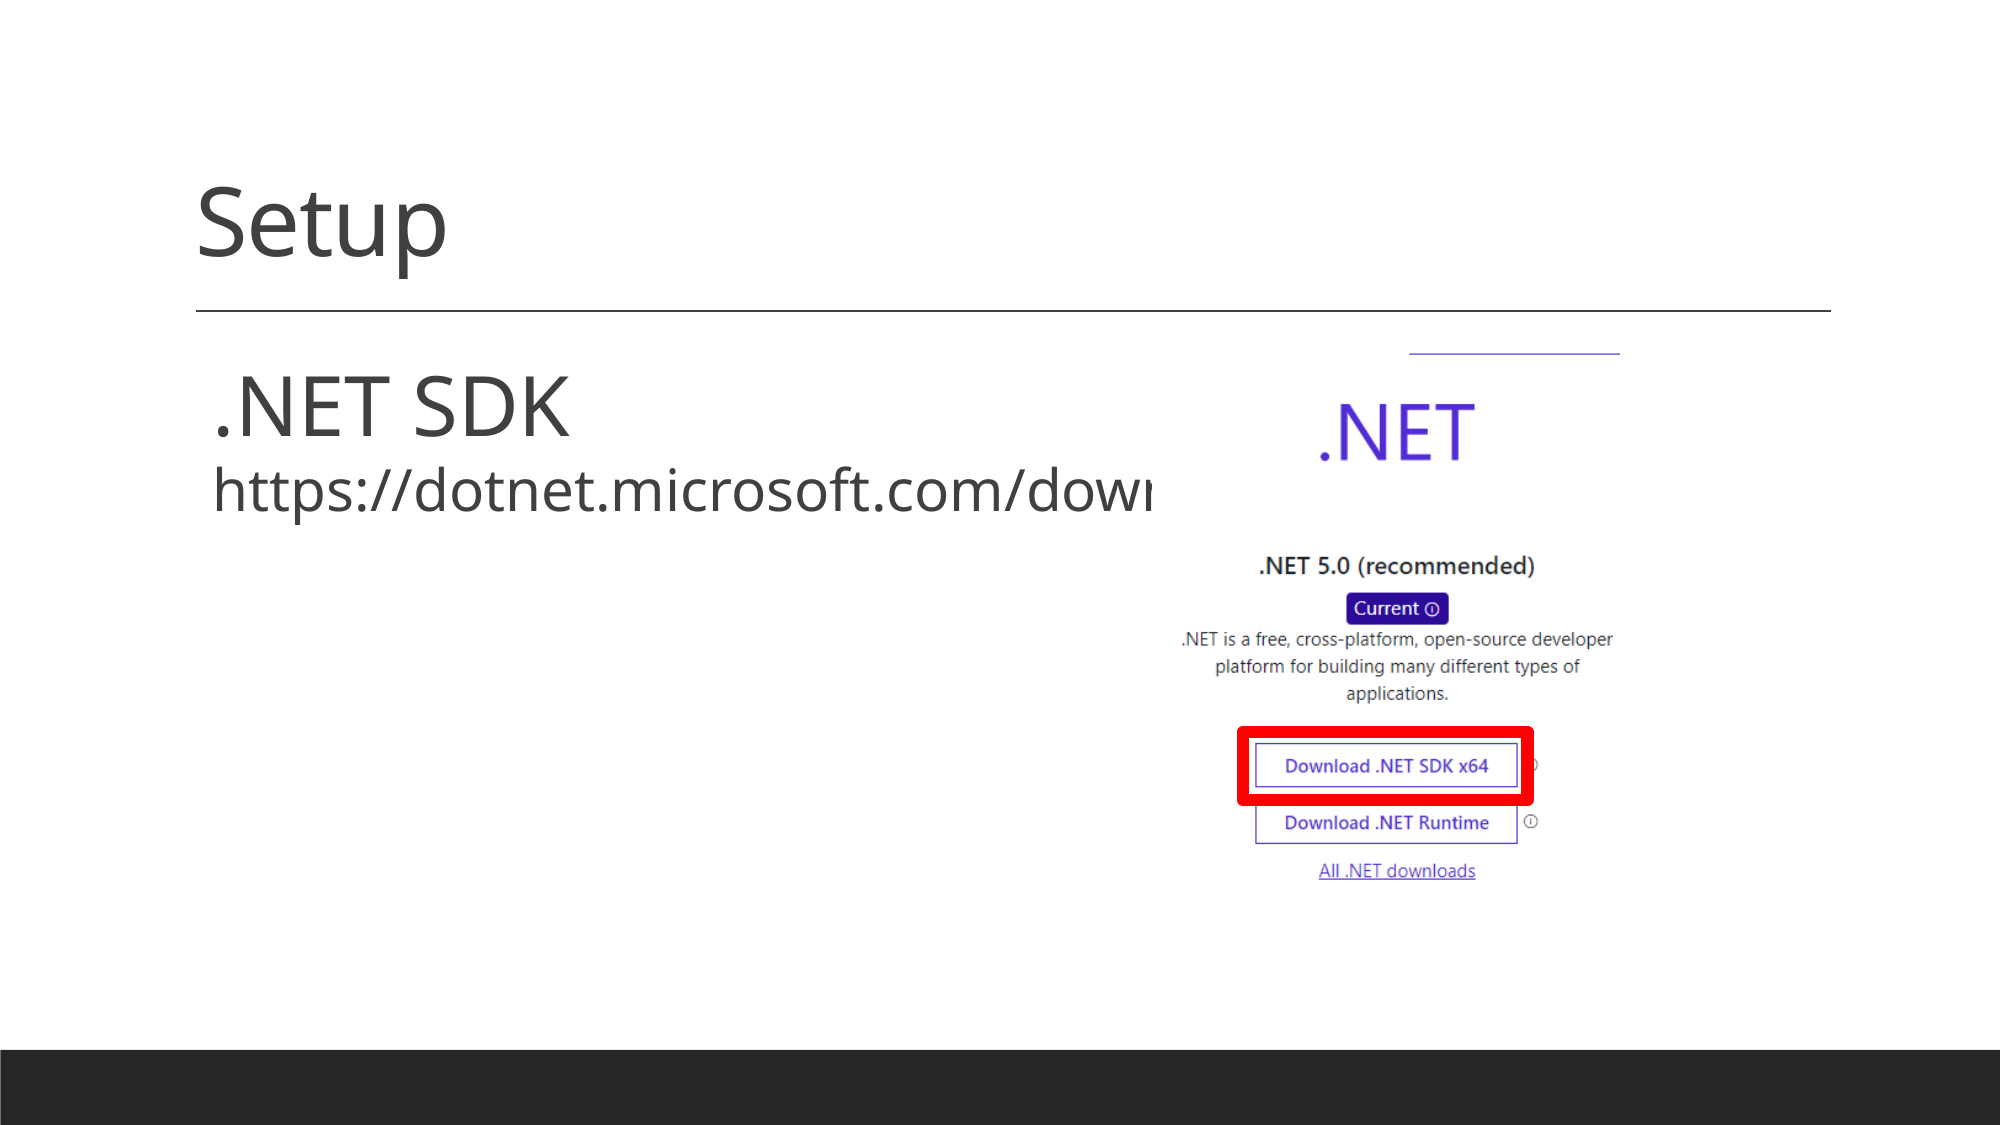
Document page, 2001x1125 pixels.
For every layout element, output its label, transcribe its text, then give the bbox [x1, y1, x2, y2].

list .NET SDK https://dotnet.microsoft.com/download [180, 345, 1830, 963]
title Setup [180, 47, 1830, 285]
picture [1151, 345, 1621, 924]
